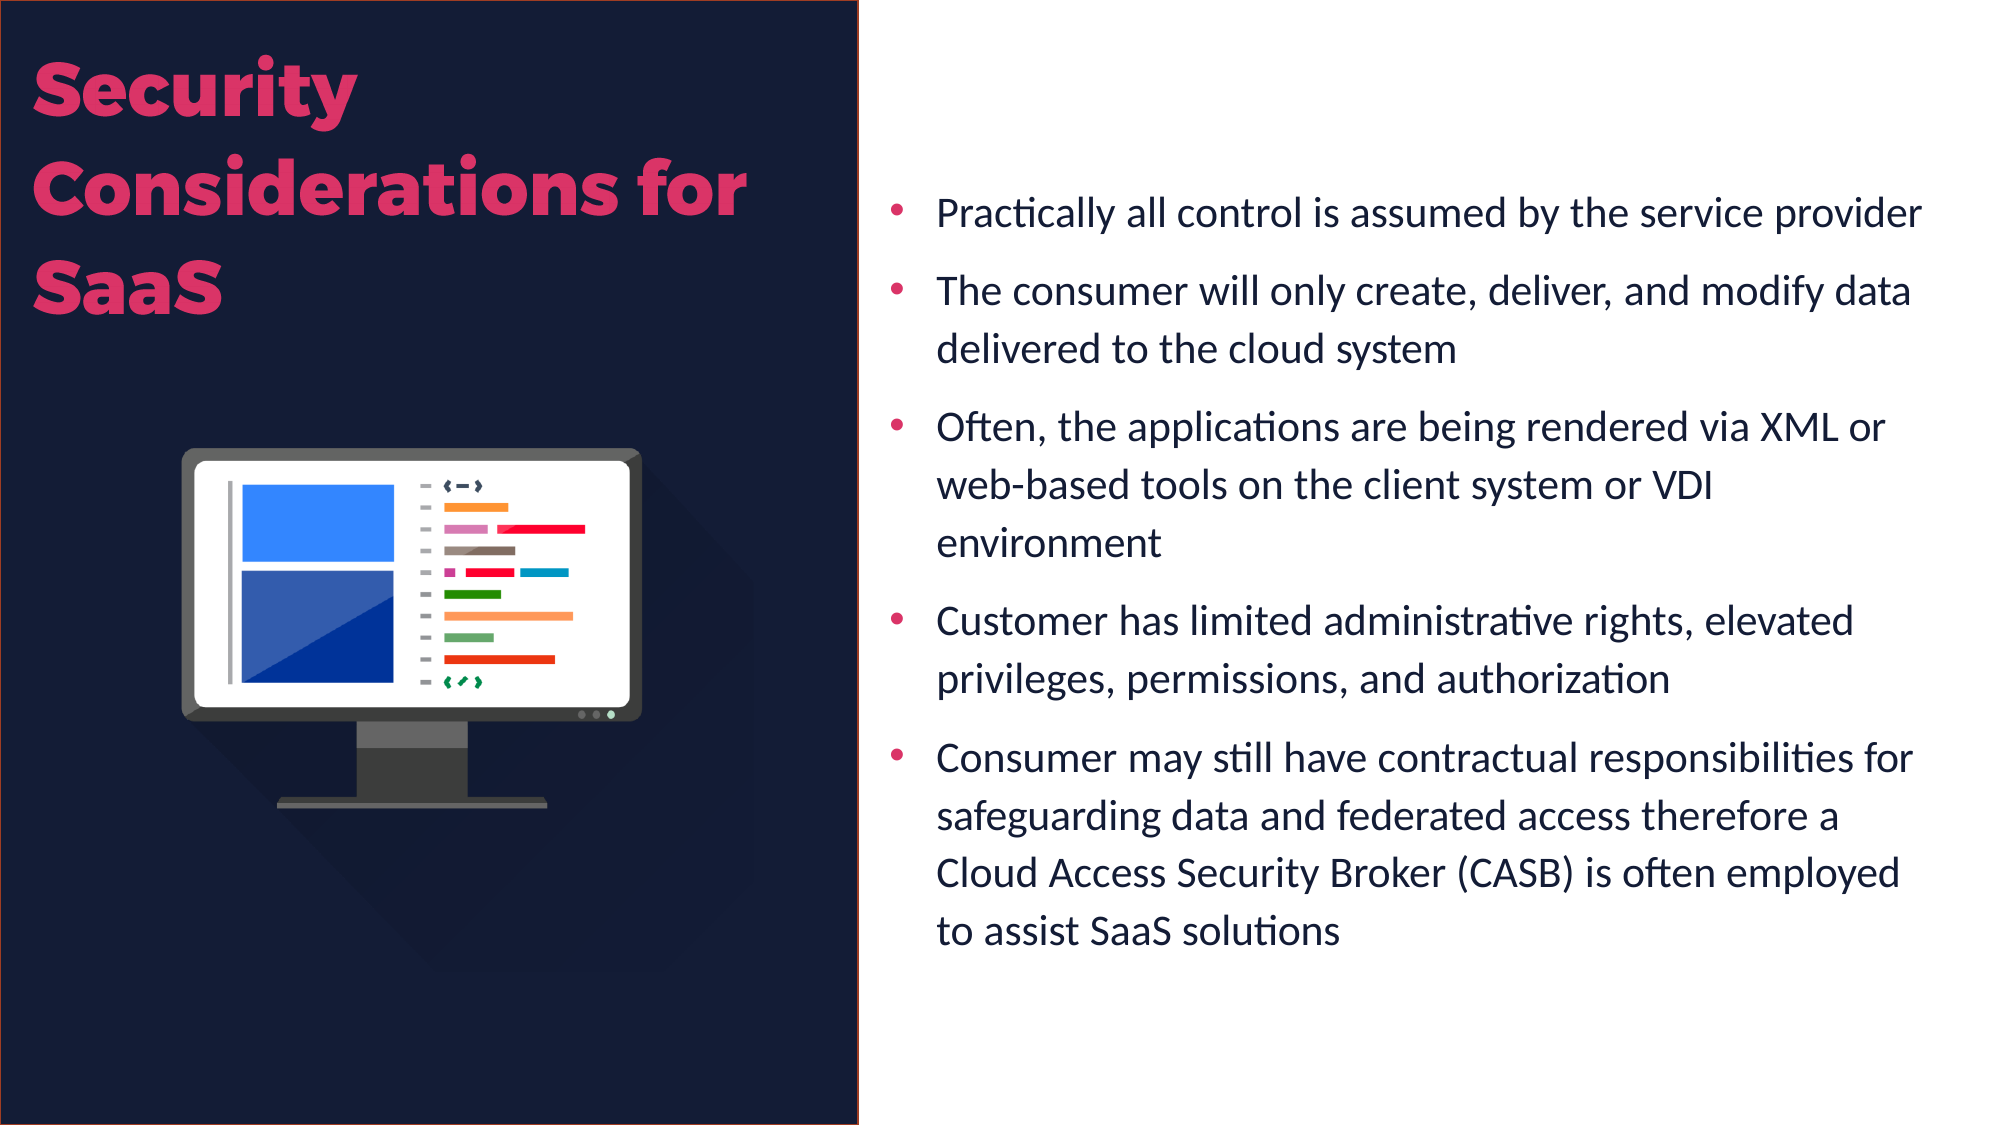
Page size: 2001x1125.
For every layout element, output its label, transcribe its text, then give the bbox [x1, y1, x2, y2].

text_box Practically all control is assumed by the service provider The consumer will only create, deliver, and modify data delivered to the cloud system Often, the applications are being rendered via XML or web-based tools on the client system or VDI environment Customer has limited administrative rights, elevated privileges, permissions, and authorization Consumer may still have contractual responsibilities for safeguarding data and federated access therefore a Cloud Access Security Broker (CASB) is often employed to assist SaaS solutions [887, 154, 1928, 955]
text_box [0, 0, 860, 1125]
